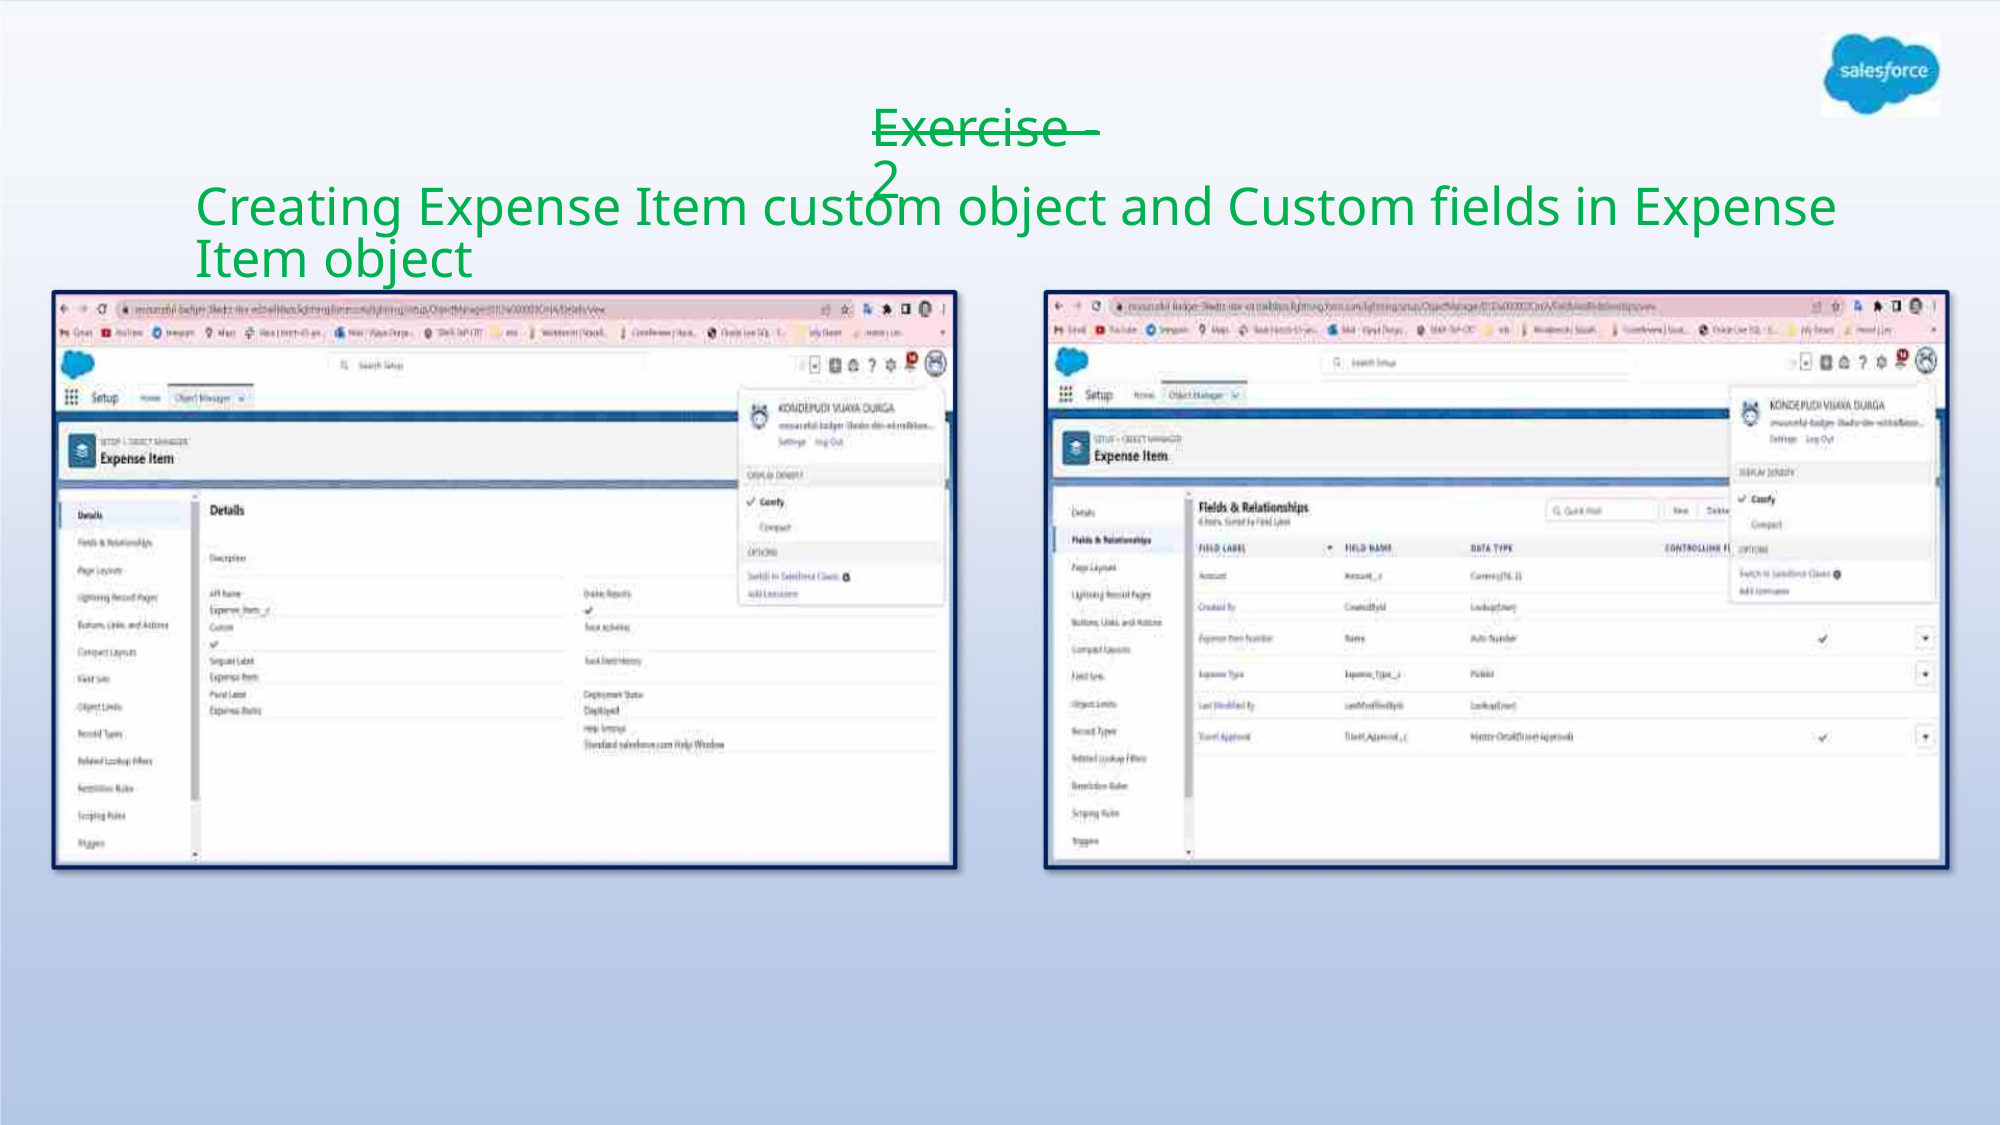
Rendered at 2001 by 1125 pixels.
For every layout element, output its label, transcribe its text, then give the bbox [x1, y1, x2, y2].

text_box [0, 0, 2000, 1125]
text_box Creating Expense Item custom object and Custom fields in Expense Item object [195, 184, 1871, 289]
text_box Exercise - 2 [871, 105, 1133, 184]
